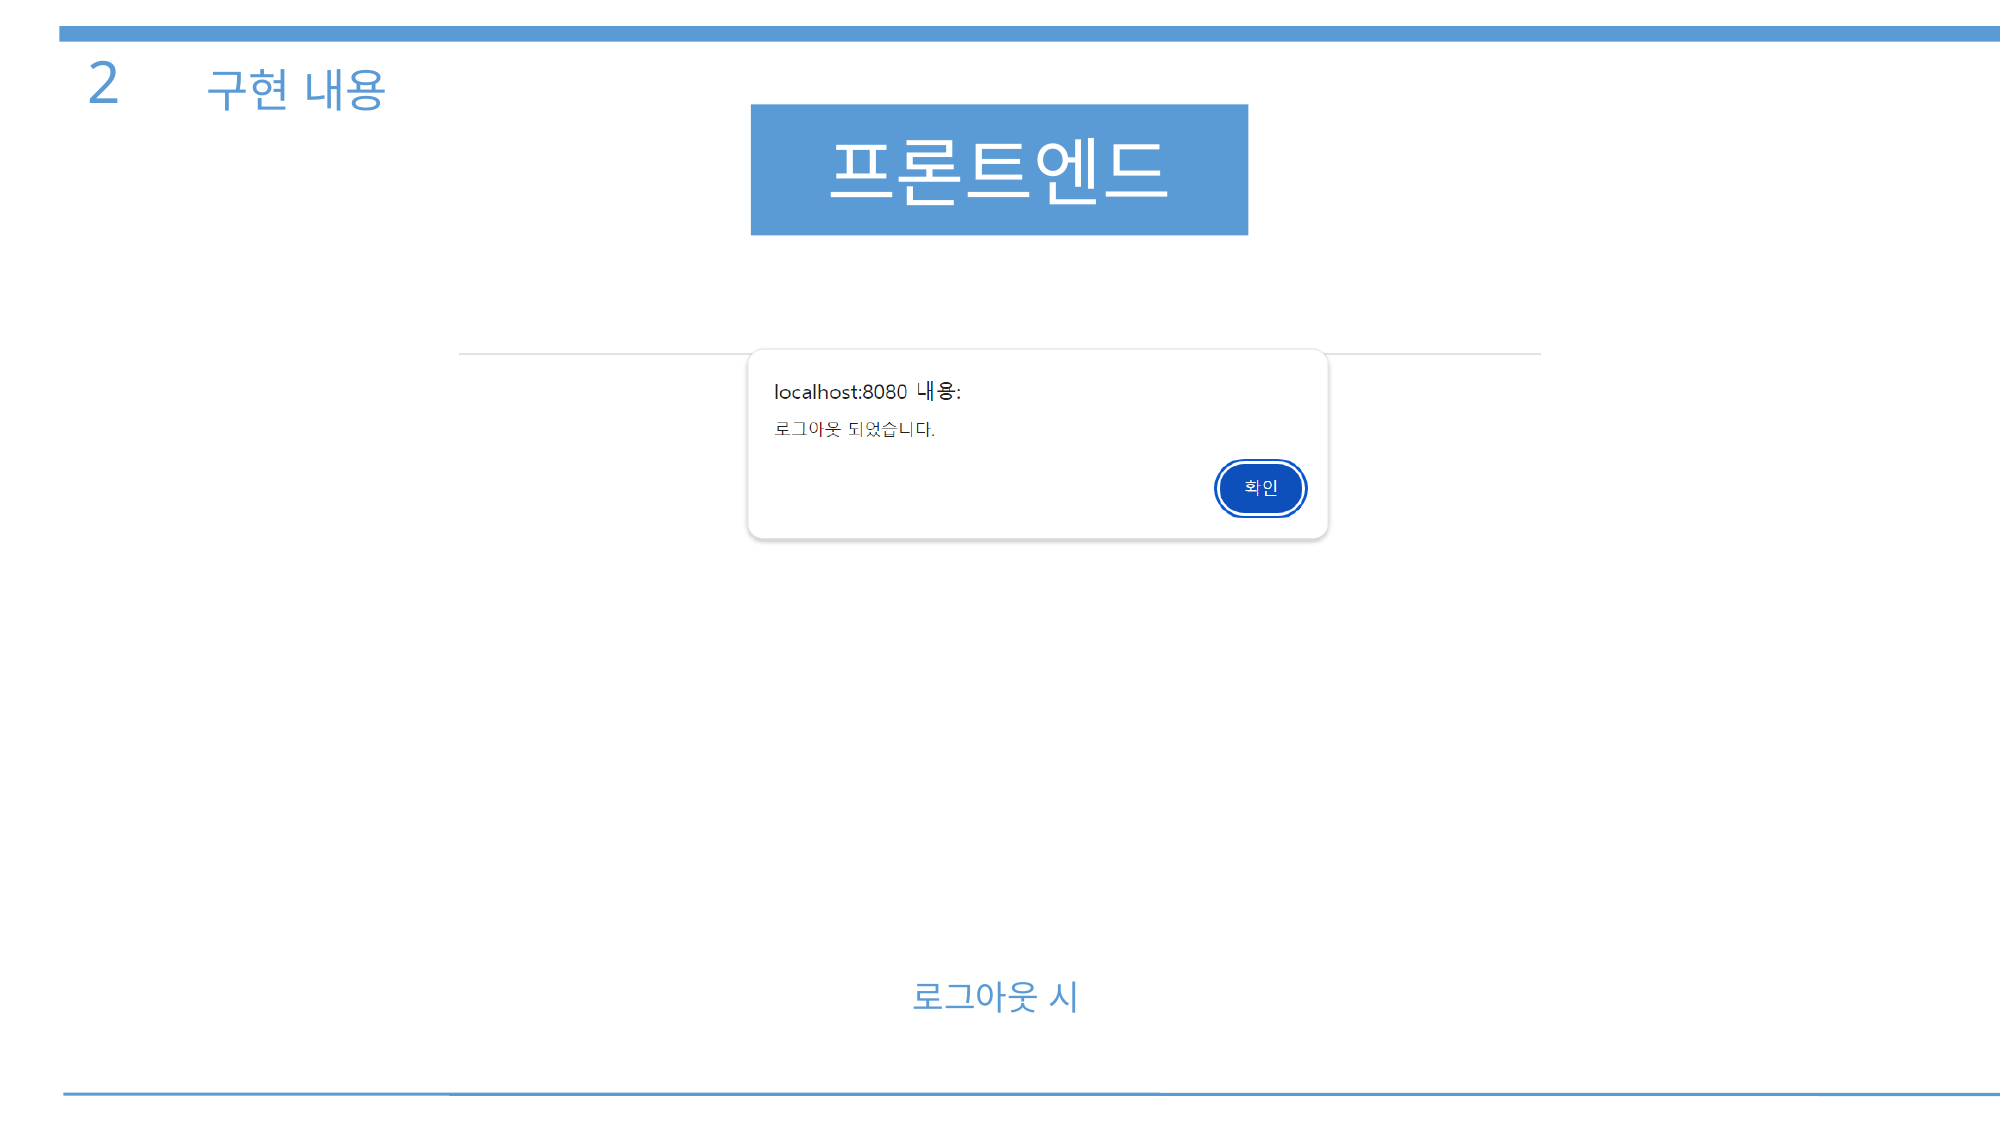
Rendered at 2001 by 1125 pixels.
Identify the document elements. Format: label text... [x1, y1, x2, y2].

text_box 프론트엔드 [750, 103, 1249, 236]
text_box [58, 25, 2000, 43]
picture [459, 346, 1541, 854]
text_box 로그아웃 시 [897, 950, 1103, 1042]
title 구현 내용 [191, 49, 557, 131]
text_box 2 [72, 49, 140, 112]
